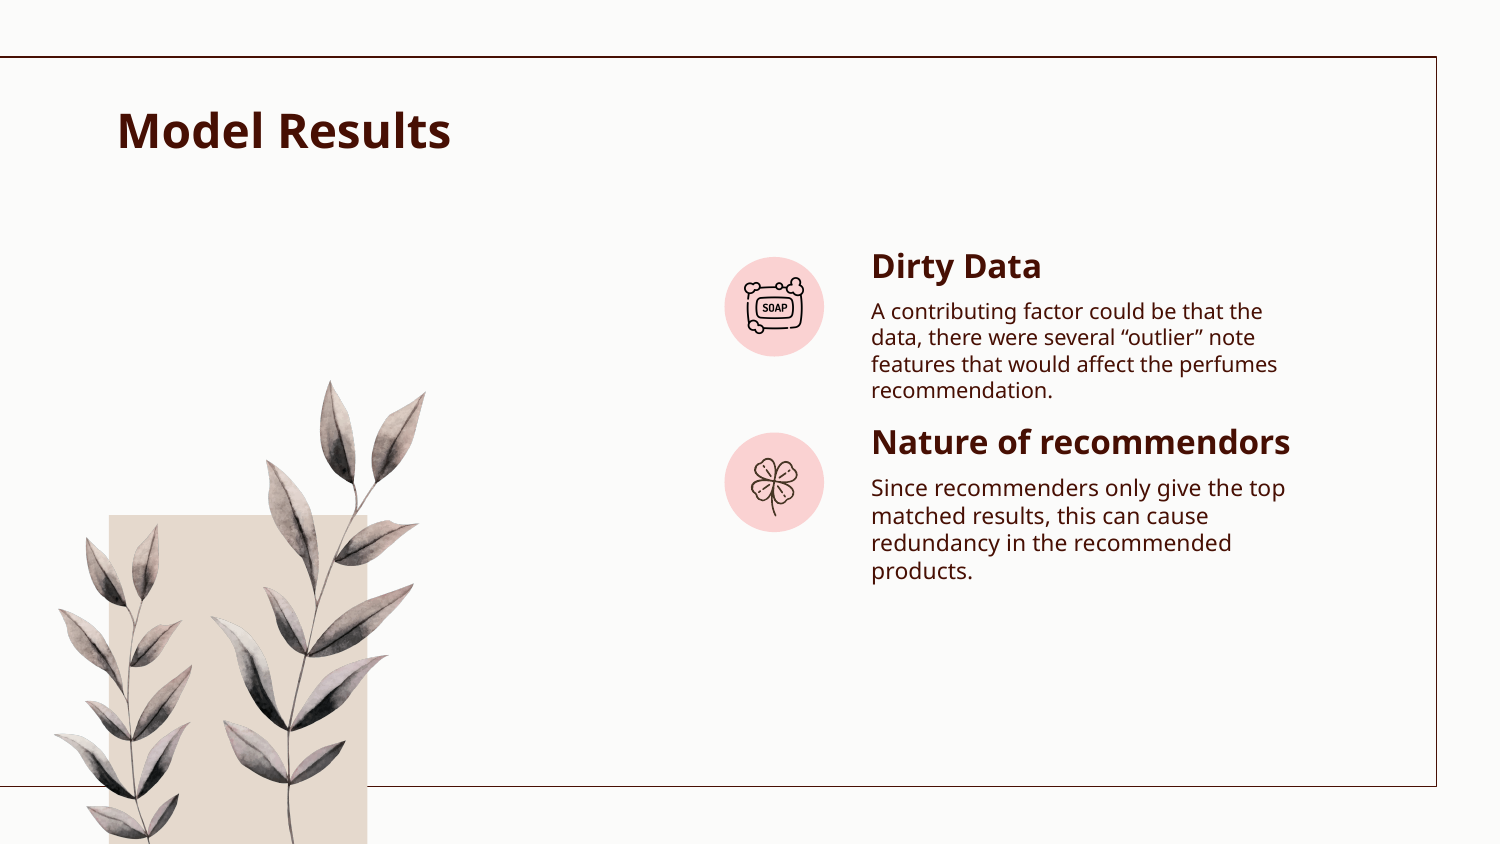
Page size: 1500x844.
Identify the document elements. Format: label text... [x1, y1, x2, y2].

title Dirty Data [856, 233, 1405, 297]
subtitle A contributing factor could be that the data, there were several “outlier” note features that would affect the perfumes recommendation. [856, 282, 1326, 389]
picture [744, 275, 804, 336]
title Nature of recommendors [856, 409, 1372, 473]
subtitle Since recommenders only give the top matched results, this can cause redundancy in the recommended products. [856, 458, 1326, 565]
text_box [724, 256, 825, 357]
text_box [724, 432, 825, 533]
picture [1, 380, 426, 844]
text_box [750, 457, 799, 517]
title Model Results [101, 85, 558, 180]
